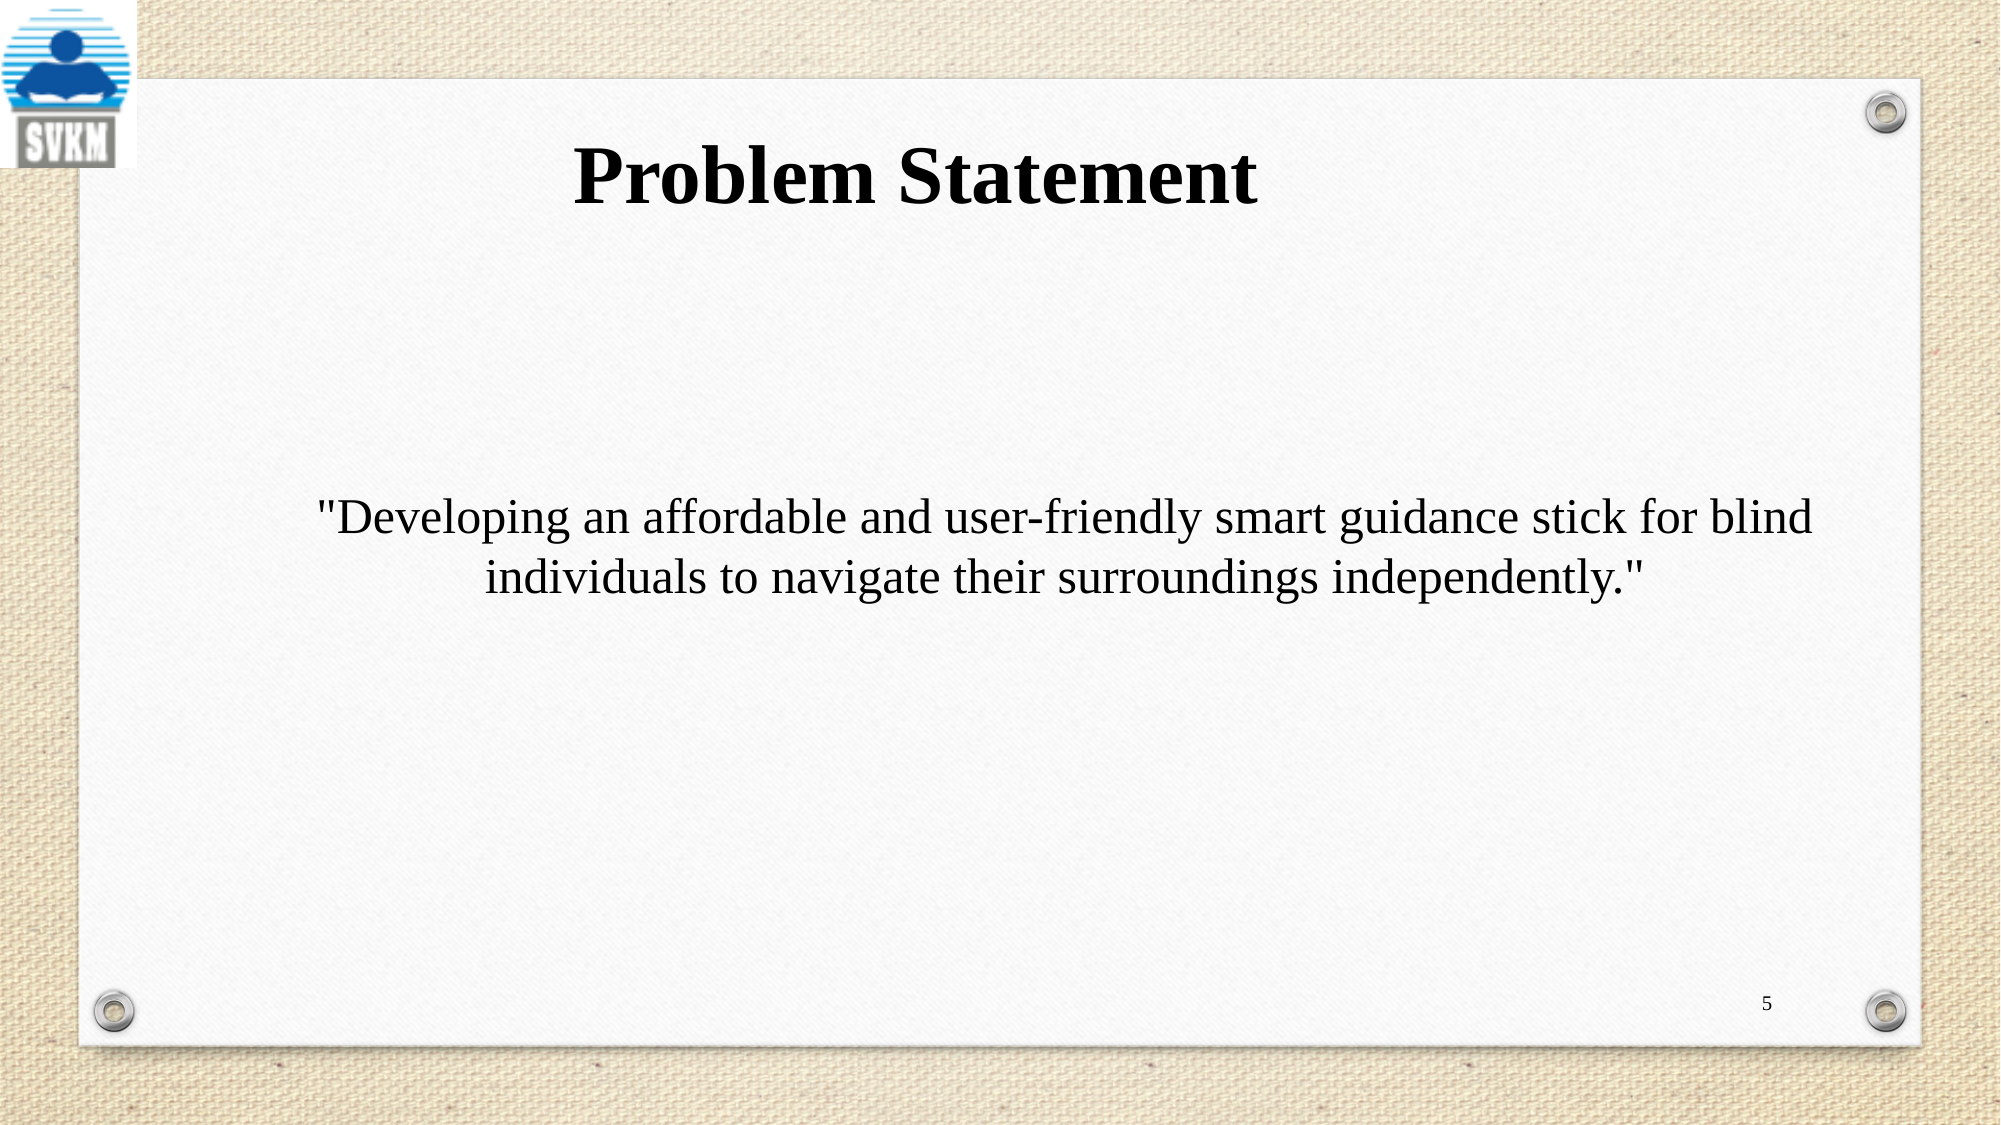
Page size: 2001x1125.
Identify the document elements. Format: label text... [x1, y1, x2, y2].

slide_number 5 [1698, 979, 1788, 1025]
text_box "Developing an affordable and user-friendly smart guidance stick for blind individuals to navigate their surroundings independently." [288, 416, 1842, 611]
picture [0, 0, 2001, 1125]
text_box Problem Statement [243, 112, 1589, 400]
